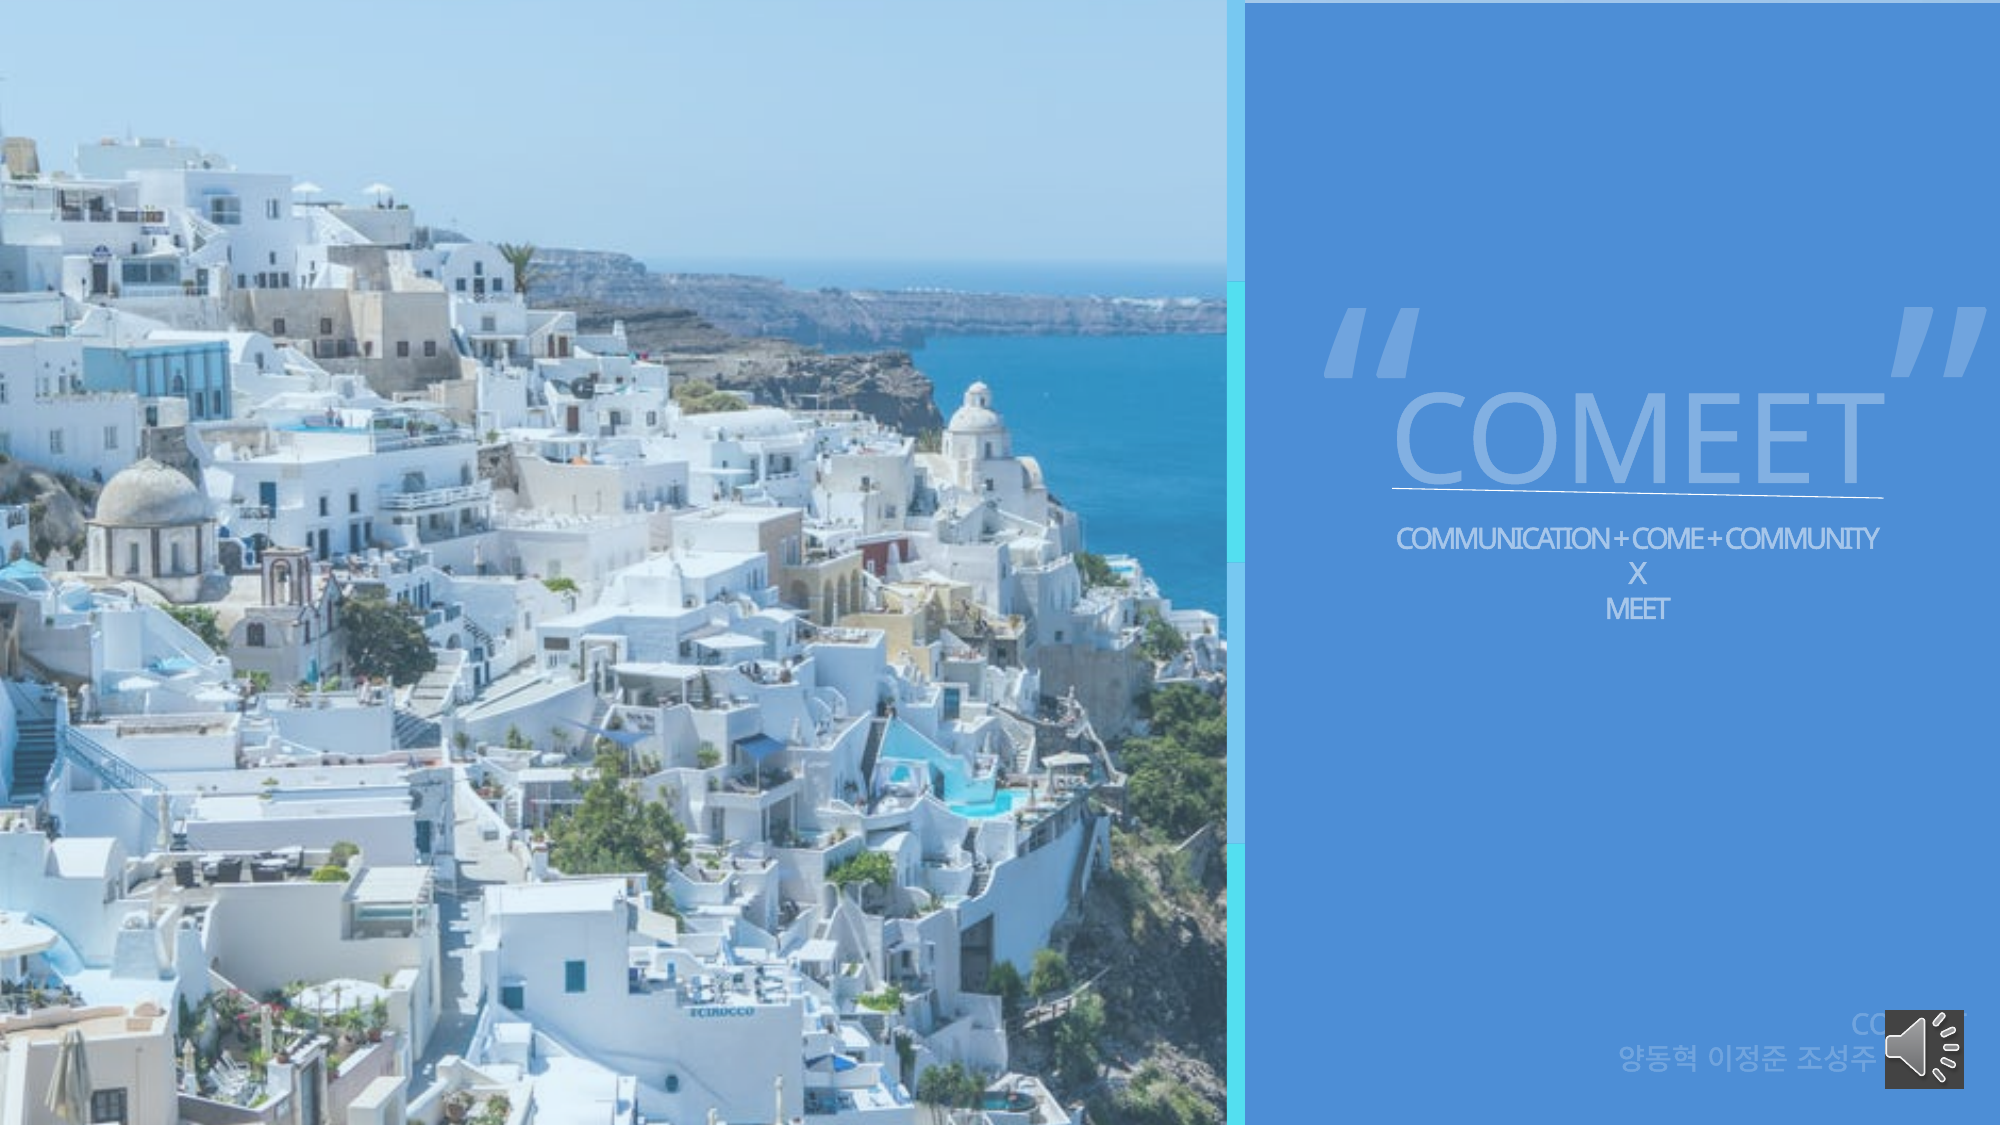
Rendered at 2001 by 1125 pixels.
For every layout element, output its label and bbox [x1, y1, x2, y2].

picture [0, 0, 1226, 1125]
picture [1245, 0, 2000, 1125]
text_box [1391, 488, 1884, 498]
text_box [1226, 0, 1245, 1125]
text_box [1367, 292, 1908, 518]
